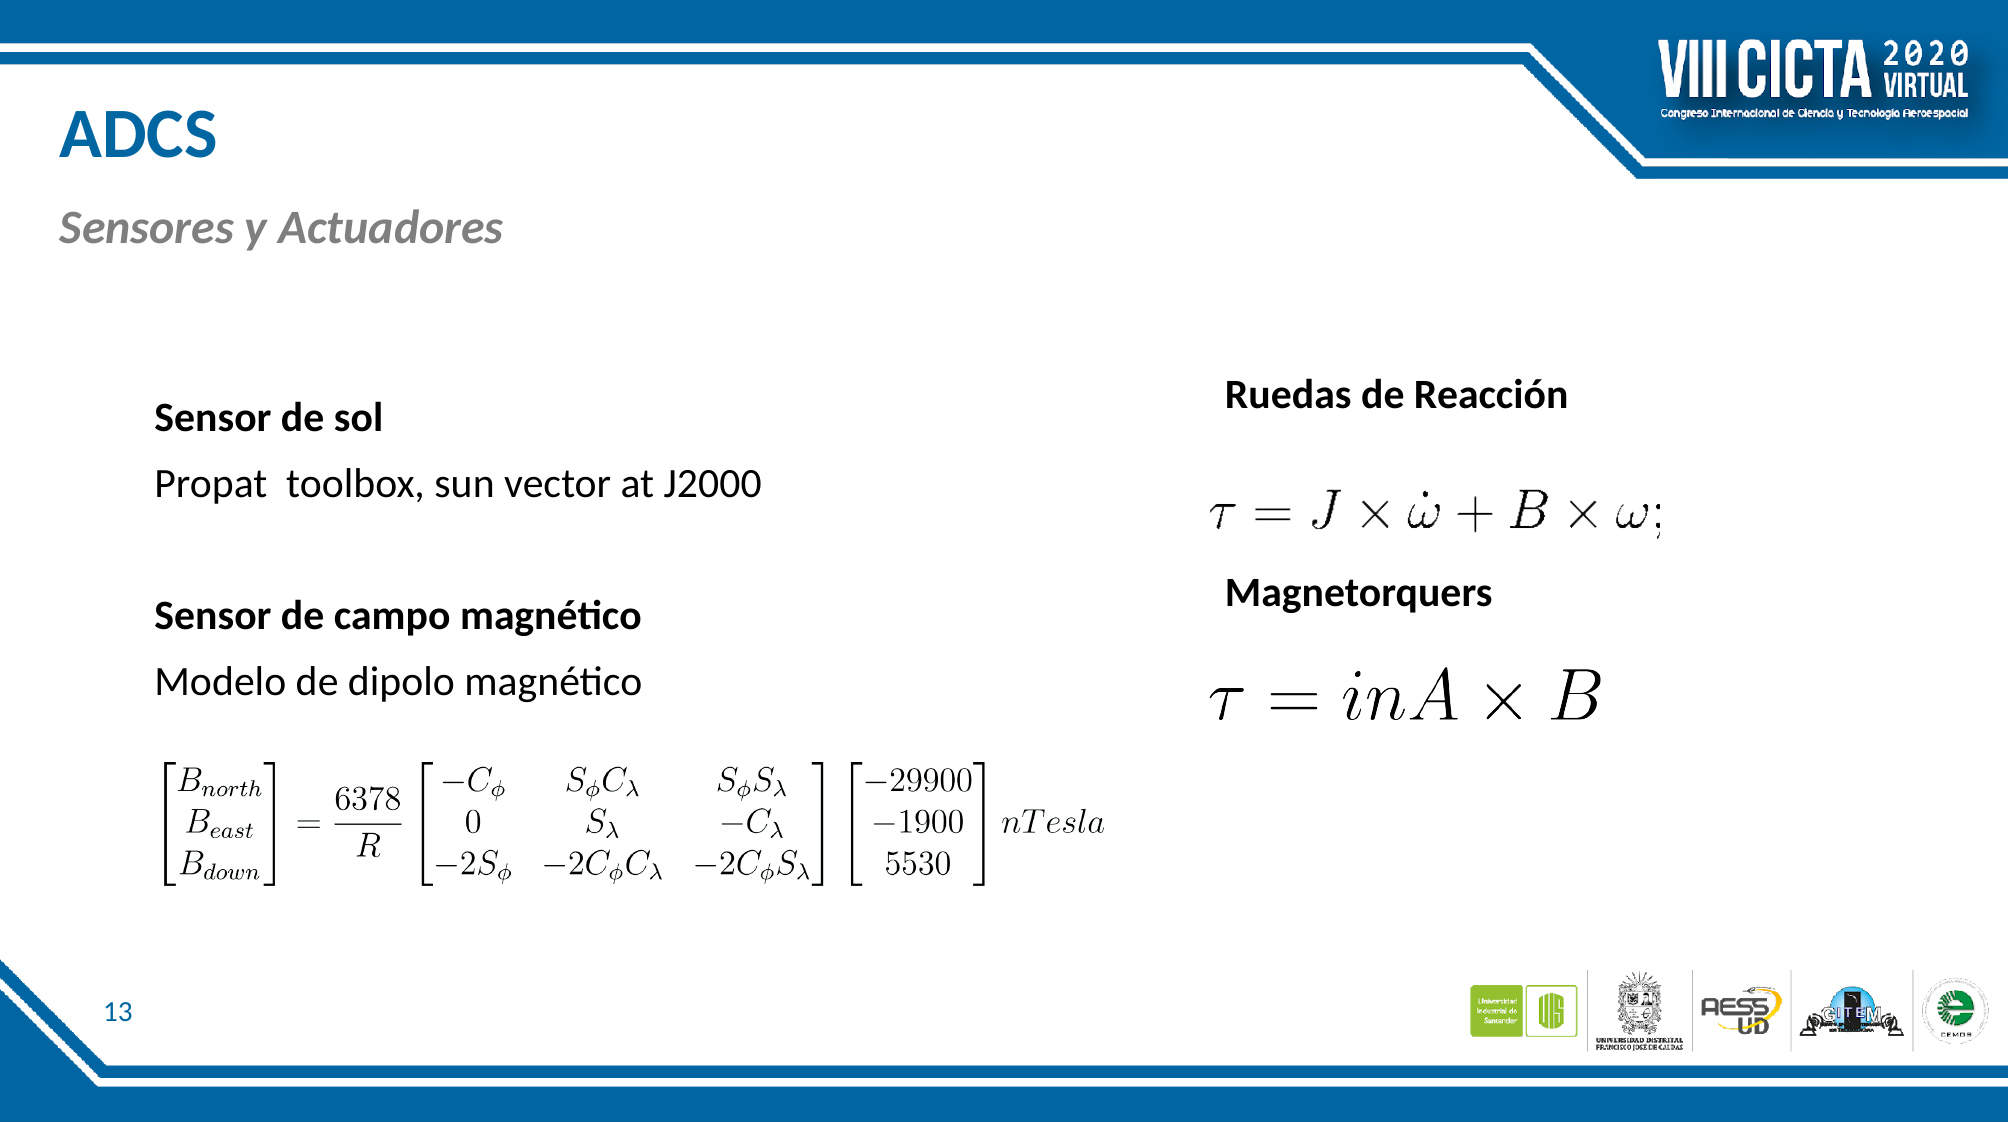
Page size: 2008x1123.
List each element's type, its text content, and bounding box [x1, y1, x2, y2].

title ADCS [44, 88, 1520, 177]
list Sensor de sol Propat toolbox, sun vector at J2000 Sensor de campo magnético Modelo de dipolo magnético [139, 380, 998, 978]
list Ruedas de Reacción Magnetorquers [1209, 357, 1895, 790]
picture [0, 0, 2008, 1122]
subtitle Sensores y Actuadores [44, 194, 1520, 266]
